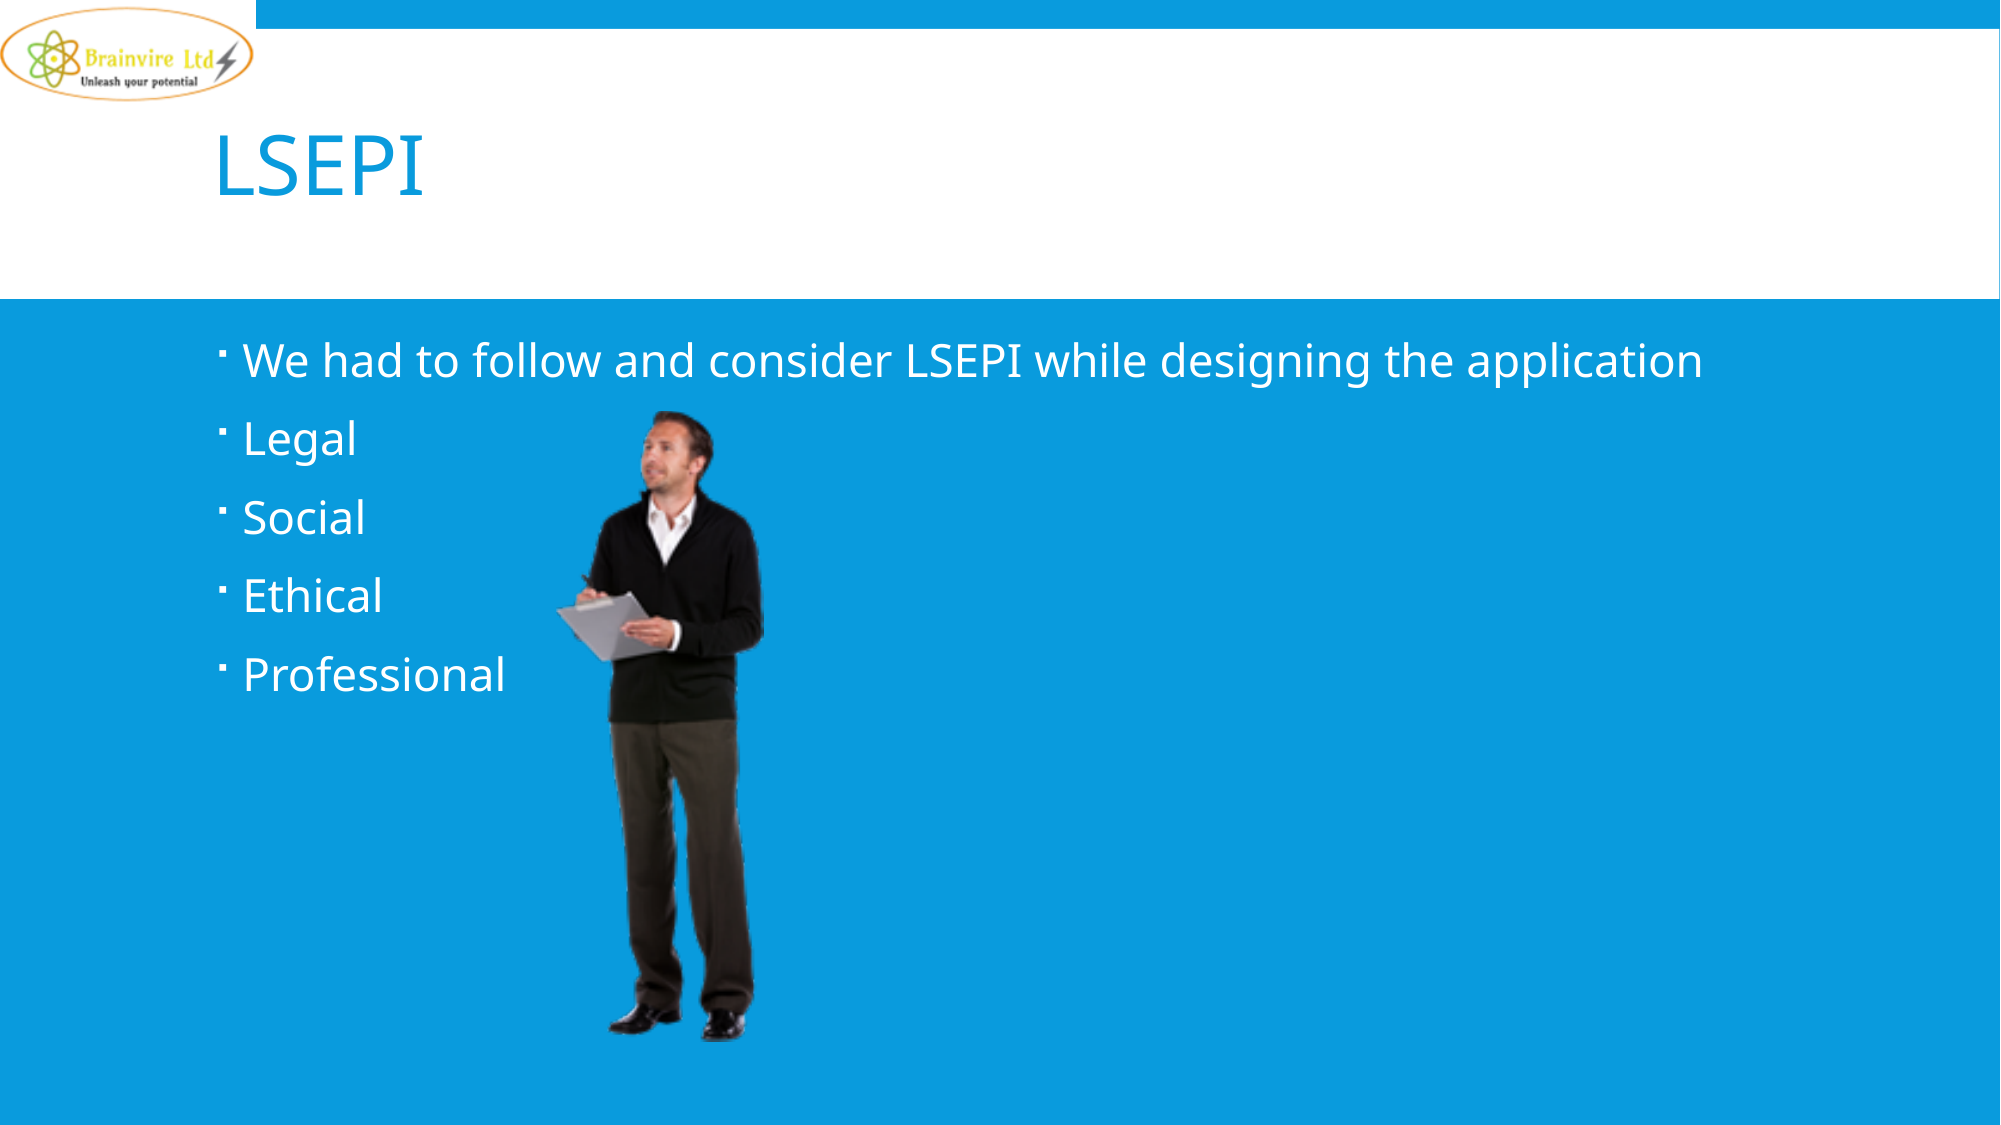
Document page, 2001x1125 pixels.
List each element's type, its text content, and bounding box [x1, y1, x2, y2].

picture [0, 0, 256, 112]
picture [557, 412, 763, 1041]
title LSEPI [197, 46, 1803, 295]
list We had to follow and consider LSEPI while designing the application Legal Social Ethical Professional [197, 329, 1803, 1020]
